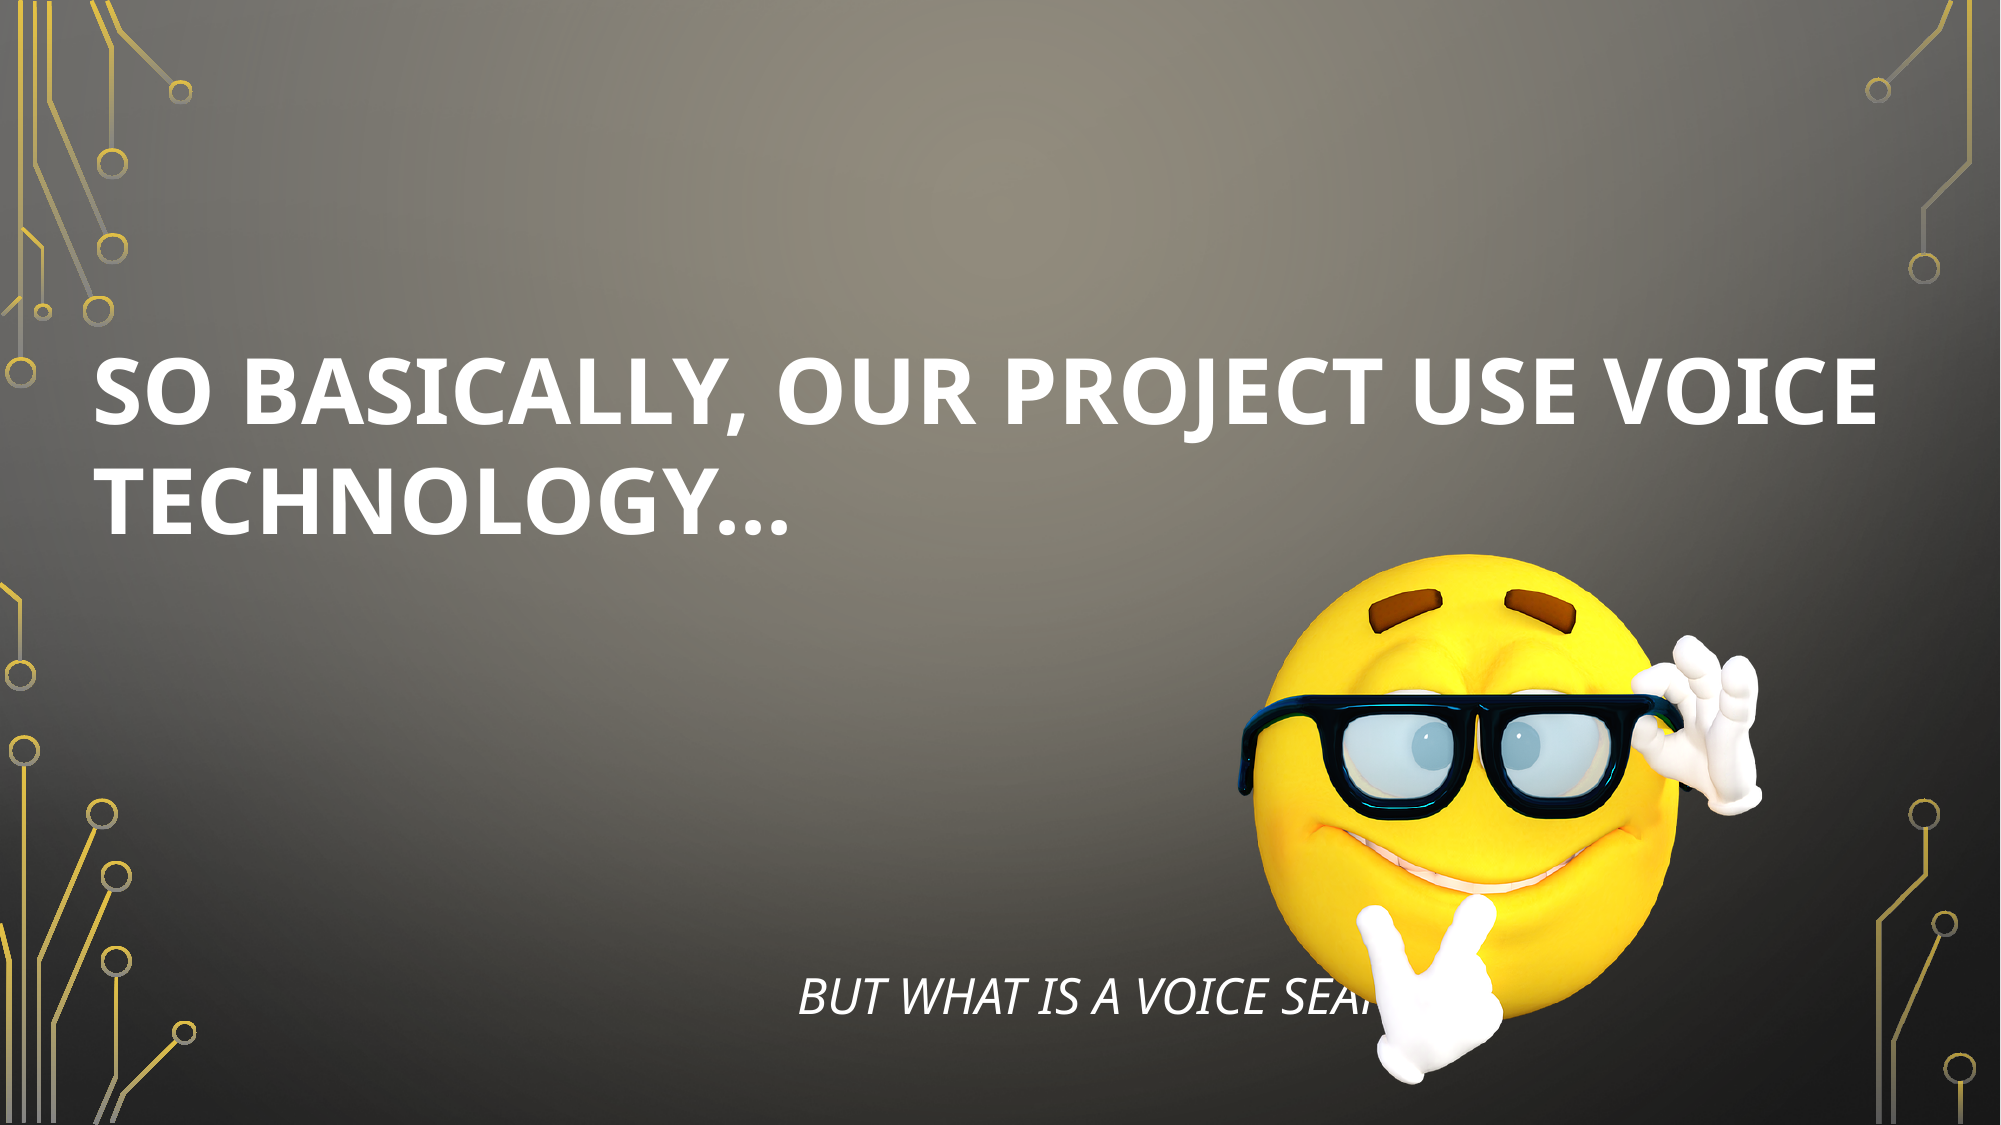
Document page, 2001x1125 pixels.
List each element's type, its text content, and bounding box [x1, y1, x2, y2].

picture [1034, 493, 1867, 1103]
text_box BUT WHAT IS A VOICE SEARCH?? [782, 956, 1034, 1032]
text_box SO BASICALLY, OUR PROJECT USE VOICE TECHNOLOGY... [77, 325, 1952, 560]
